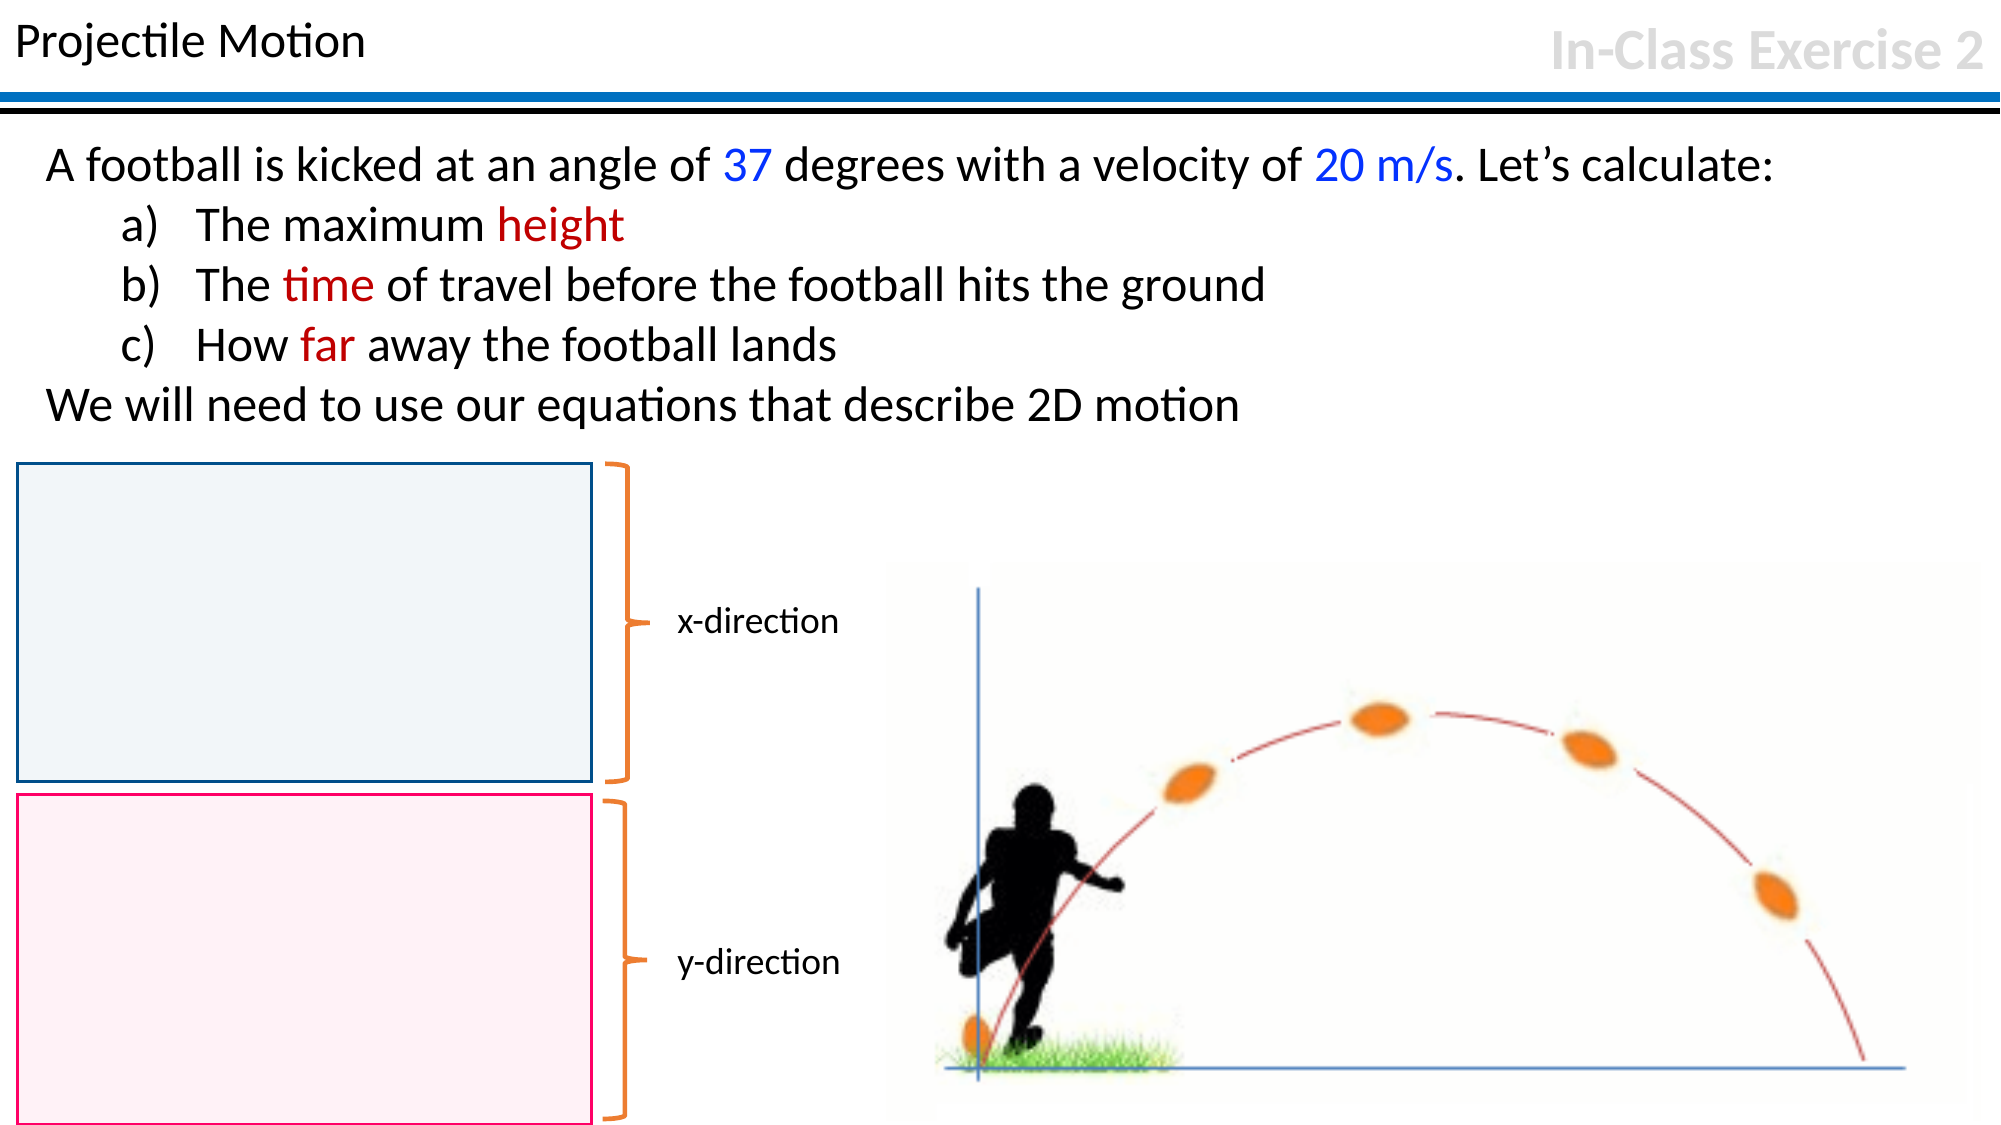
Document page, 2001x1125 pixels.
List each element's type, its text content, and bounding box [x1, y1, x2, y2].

text_box [602, 800, 648, 1120]
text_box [17, 463, 592, 782]
text_box In-Class Exercise 2 [1500, 4, 2000, 89]
text_box y-direction [662, 929, 871, 990]
picture [886, 562, 1981, 1121]
text_box A football is kicked at an angle of 37 degrees with a velocity of 20 m/s. Let’s calculate: The maximum height The time of travel before the football hits the ground How far away the football lands We will need to use our equations that describe 2D motion [30, 124, 1942, 440]
text_box [605, 463, 650, 783]
text_box Projectile Motion [0, 0, 1246, 75]
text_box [17, 794, 592, 1125]
text_box x-direction [662, 588, 871, 649]
